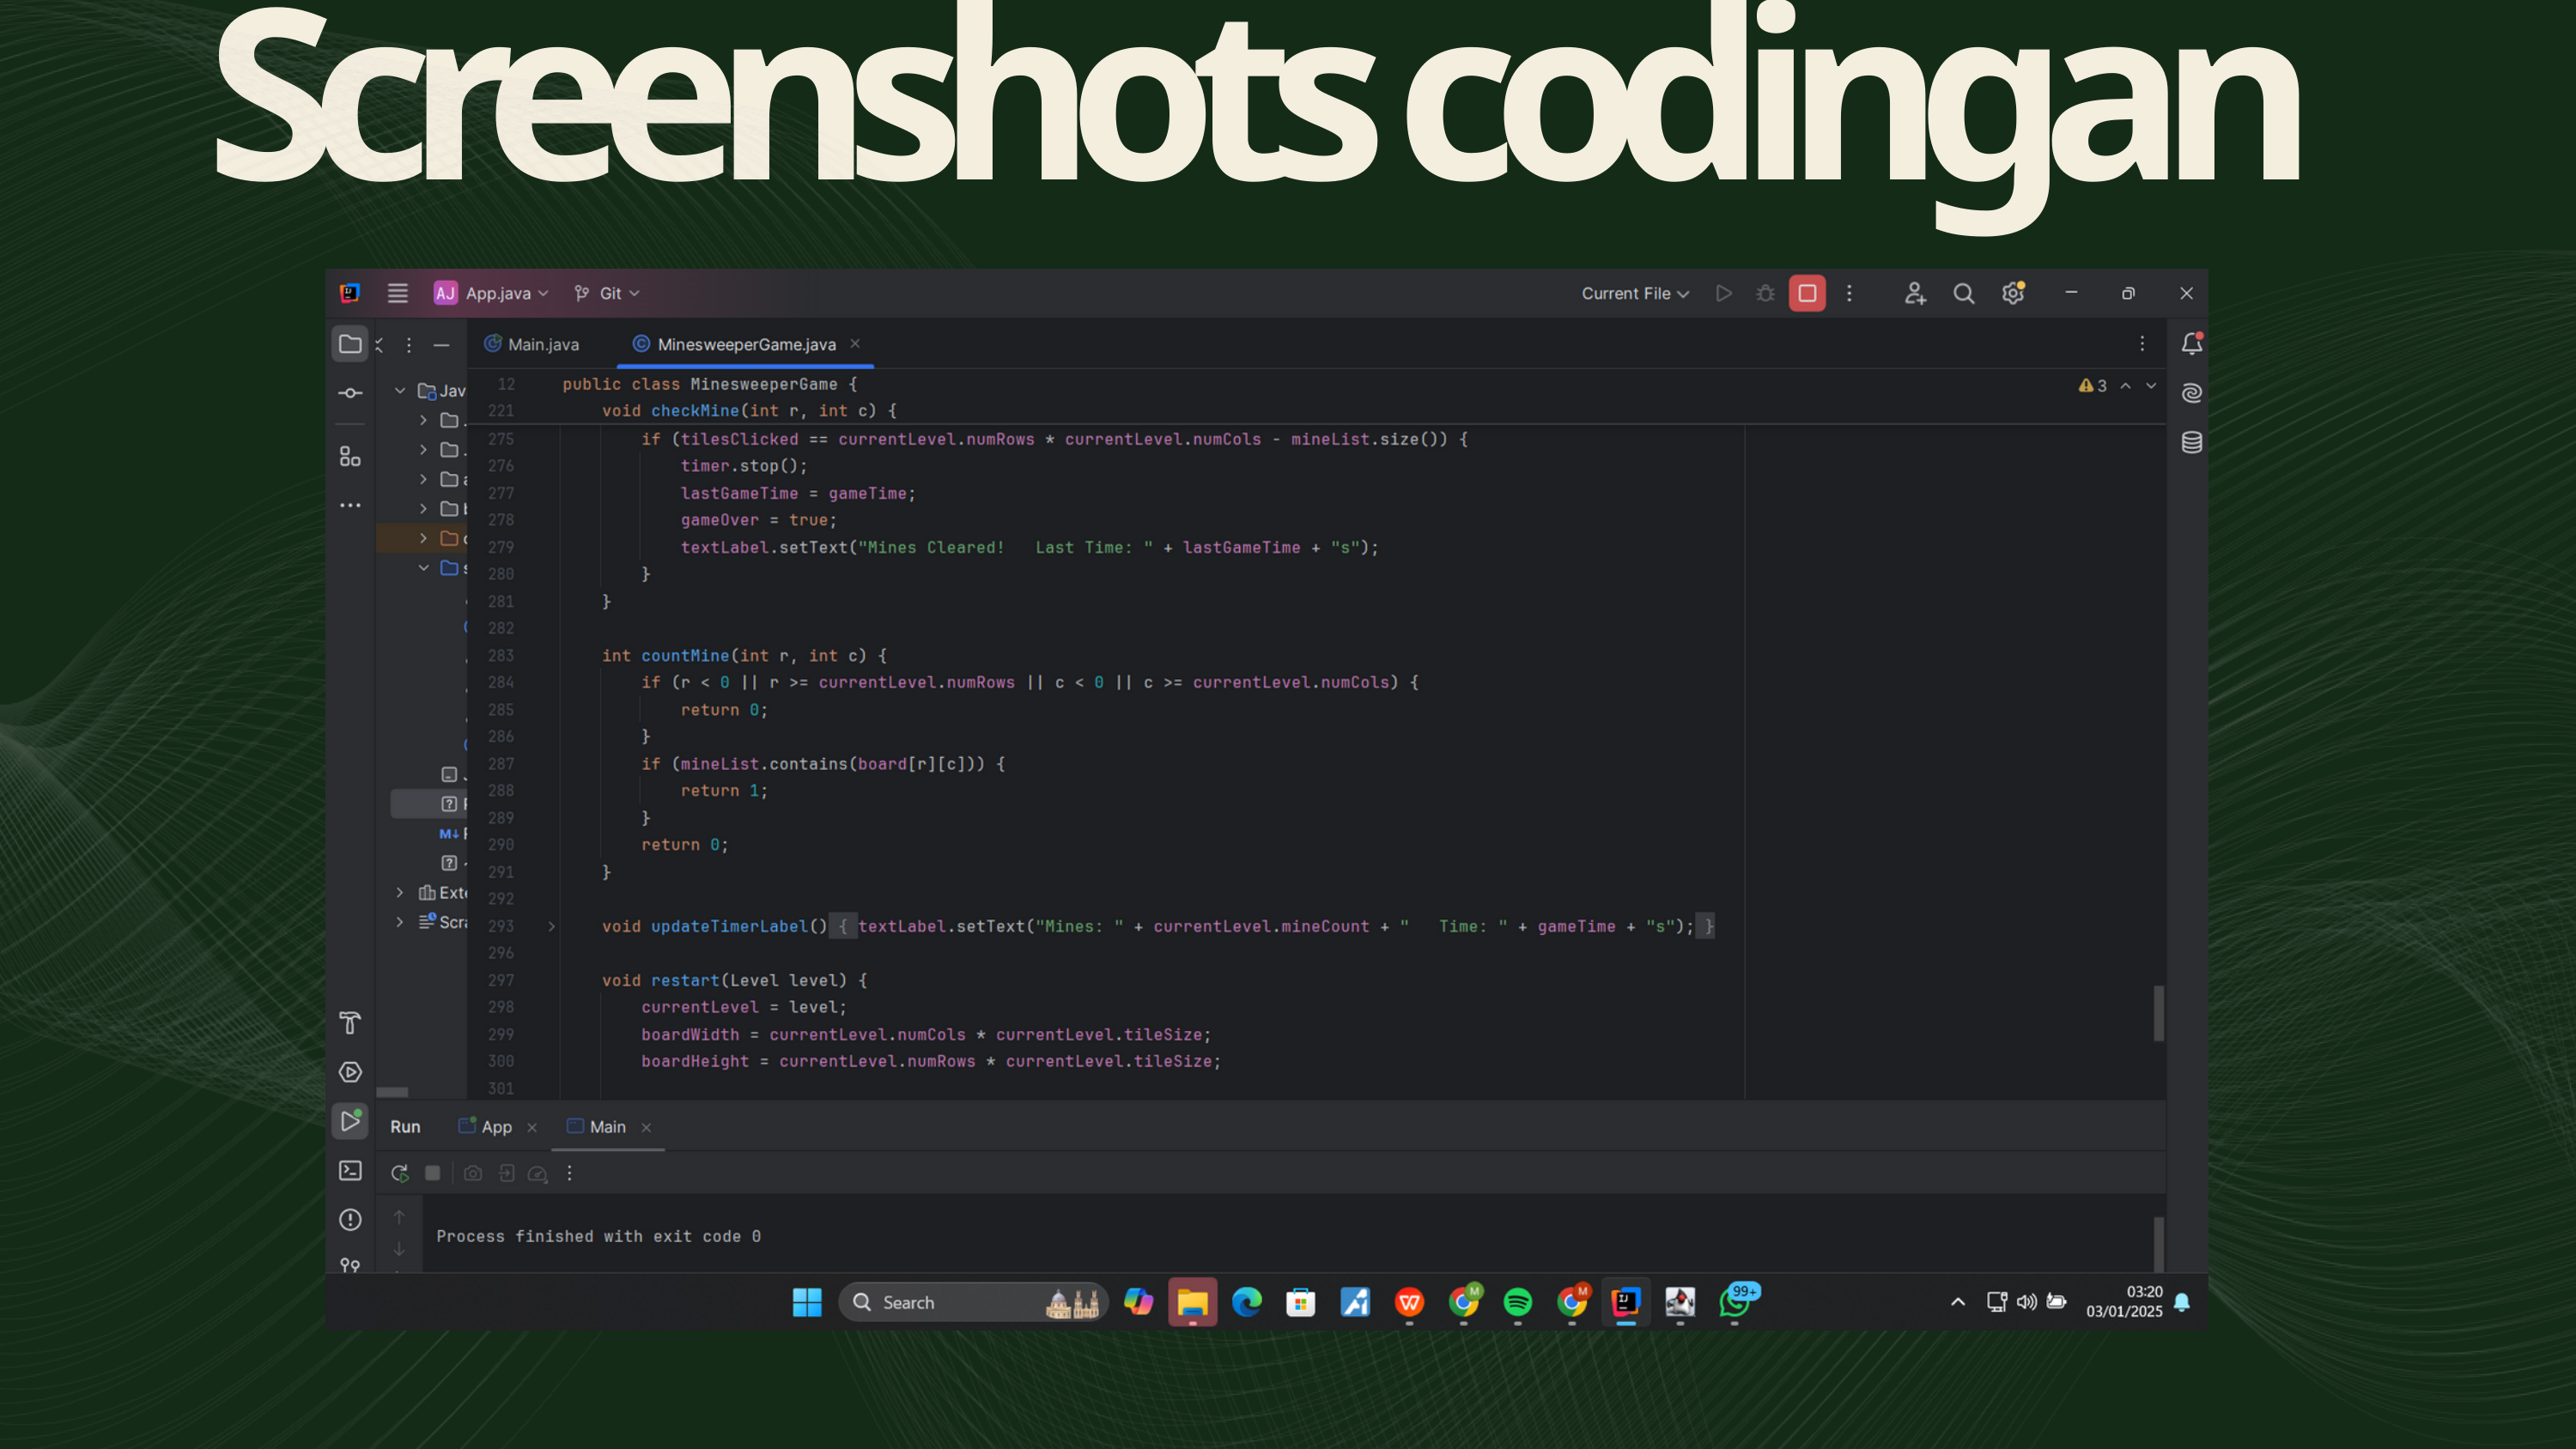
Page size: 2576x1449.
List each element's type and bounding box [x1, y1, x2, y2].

text_box [0, 1, 2576, 1449]
text_box [325, 269, 2208, 1331]
